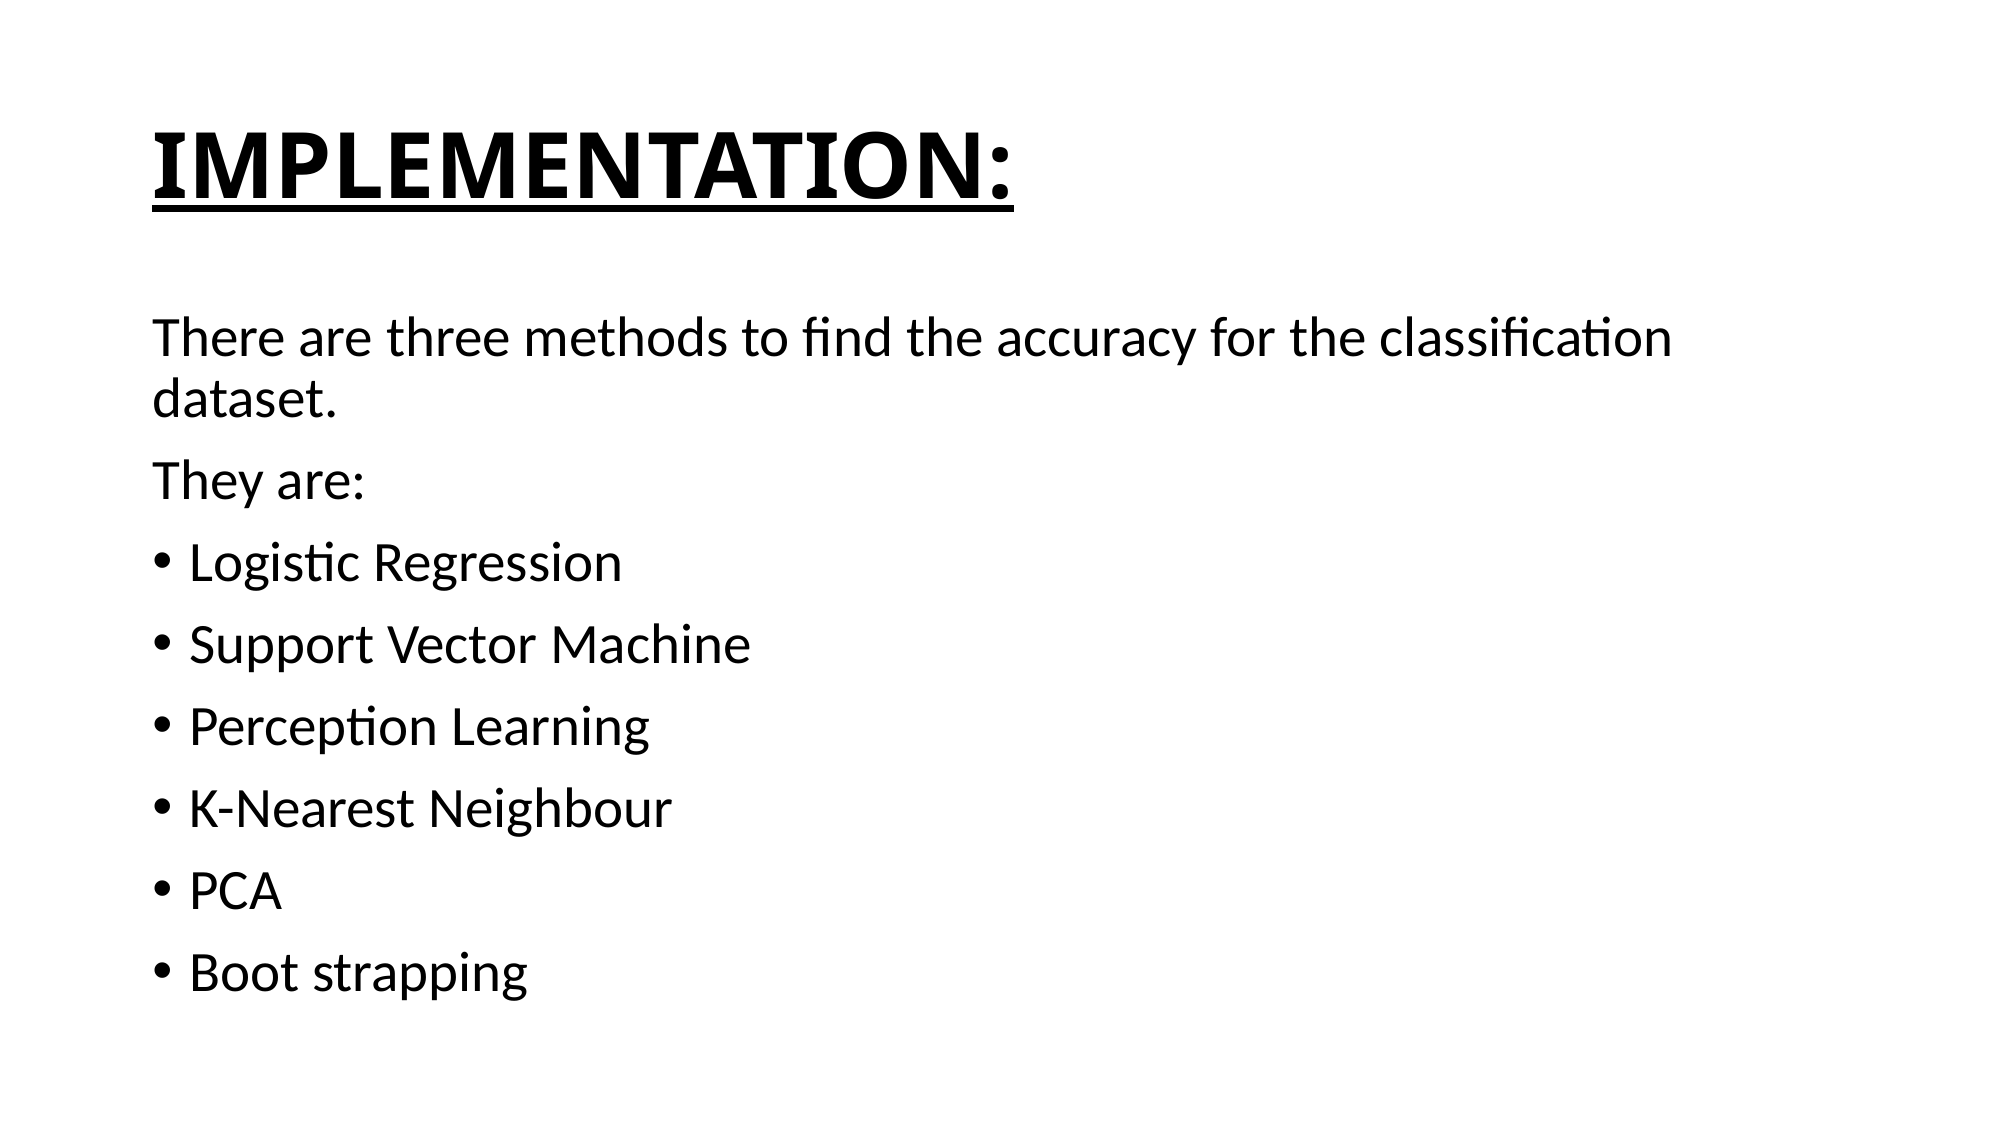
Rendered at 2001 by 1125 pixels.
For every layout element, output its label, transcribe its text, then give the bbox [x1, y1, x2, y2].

list There are three methods to find the accuracy for the classification dataset. They are: Logistic Regression Support Vector Machine Perception Learning K-Nearest Neighbour PCA Boot strapping [137, 299, 1863, 1014]
title IMPLEMENTATION: [137, 59, 1863, 278]
